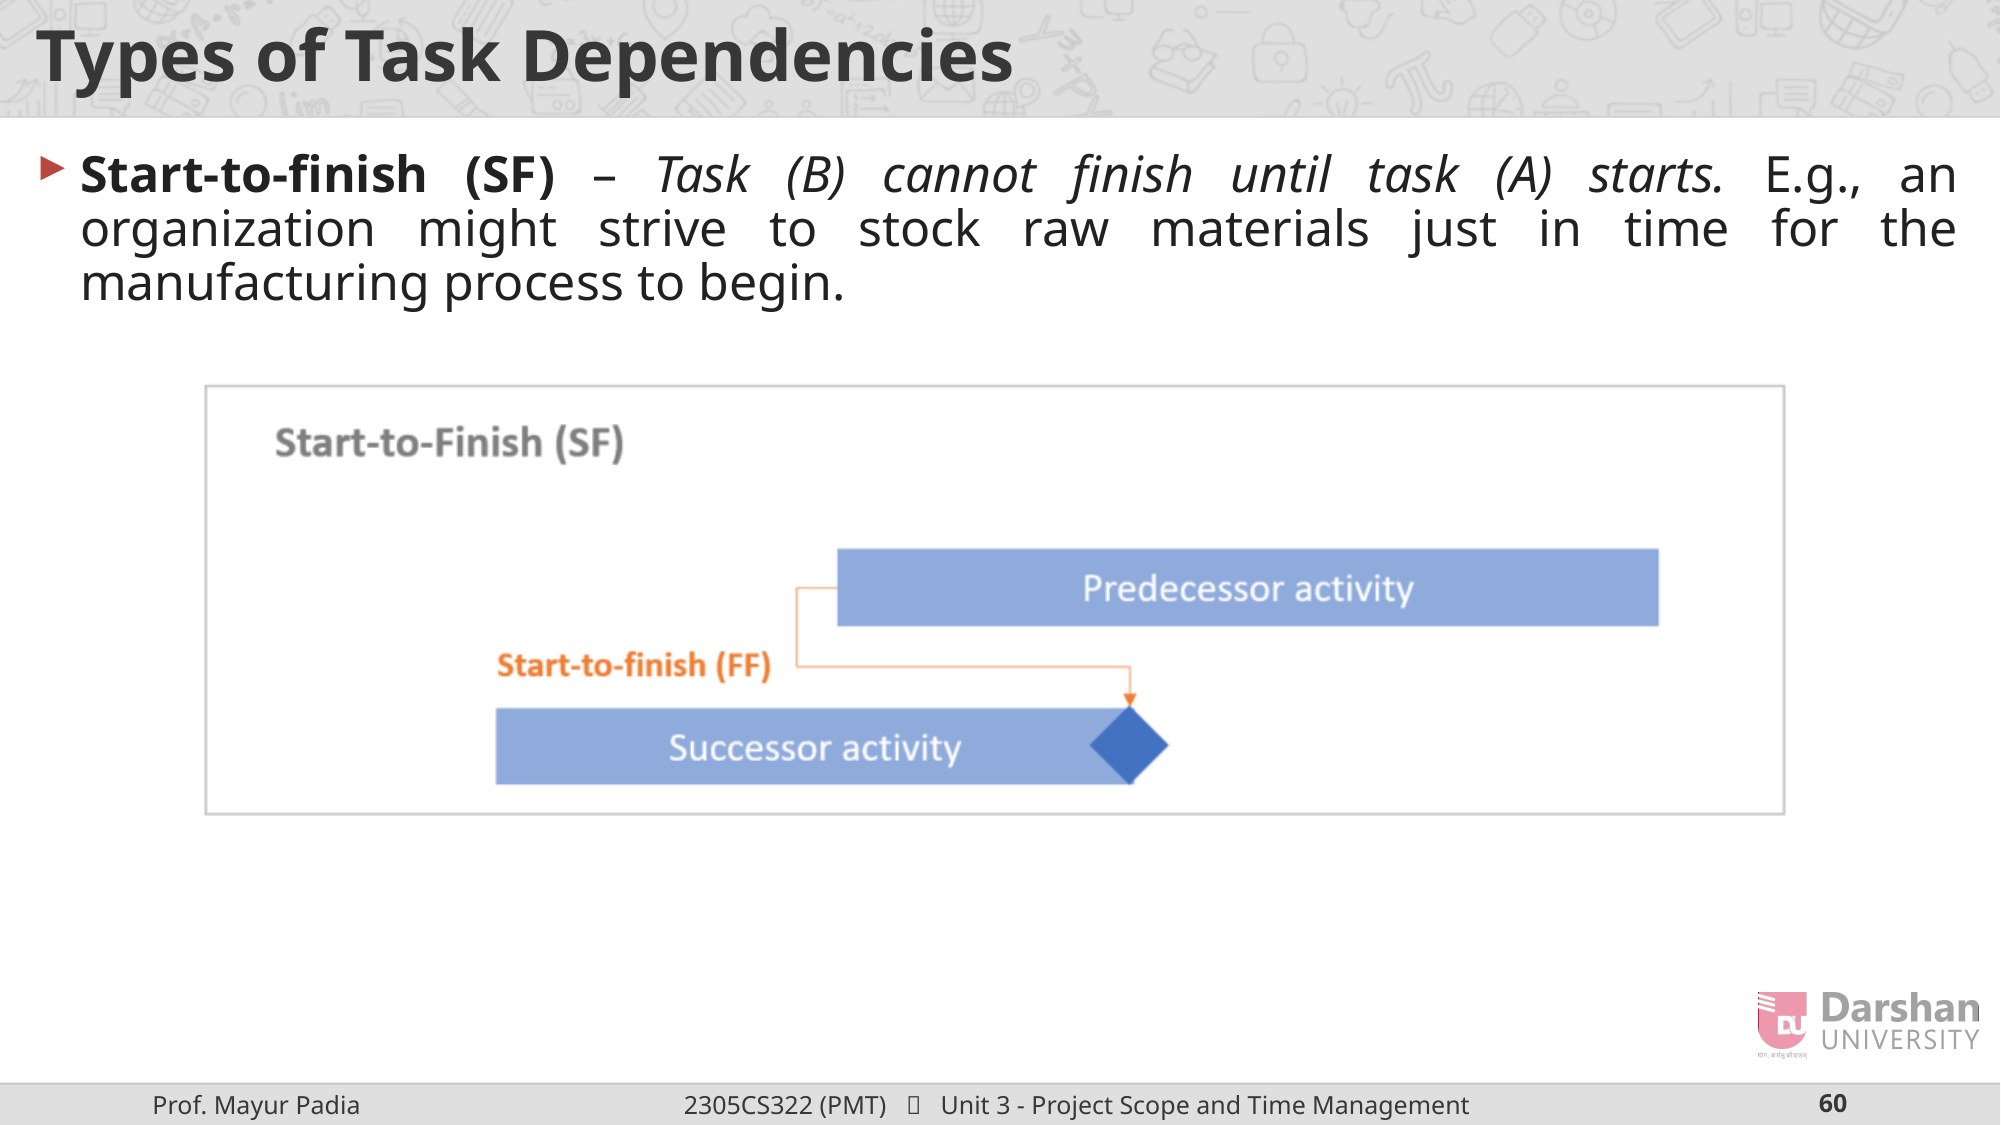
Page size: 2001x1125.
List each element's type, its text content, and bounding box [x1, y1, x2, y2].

title Types of Task Dependencies [0, 0, 2000, 117]
table_cell I [1974, 992, 1979, 1059]
list Start-to-finish (SF) – Task (B) cannot finish until task (A) starts. E.g., an organization might strive to stock raw materials just in time for the manufacturing process to begin. [21, 141, 1974, 1059]
picture [197, 376, 1798, 824]
